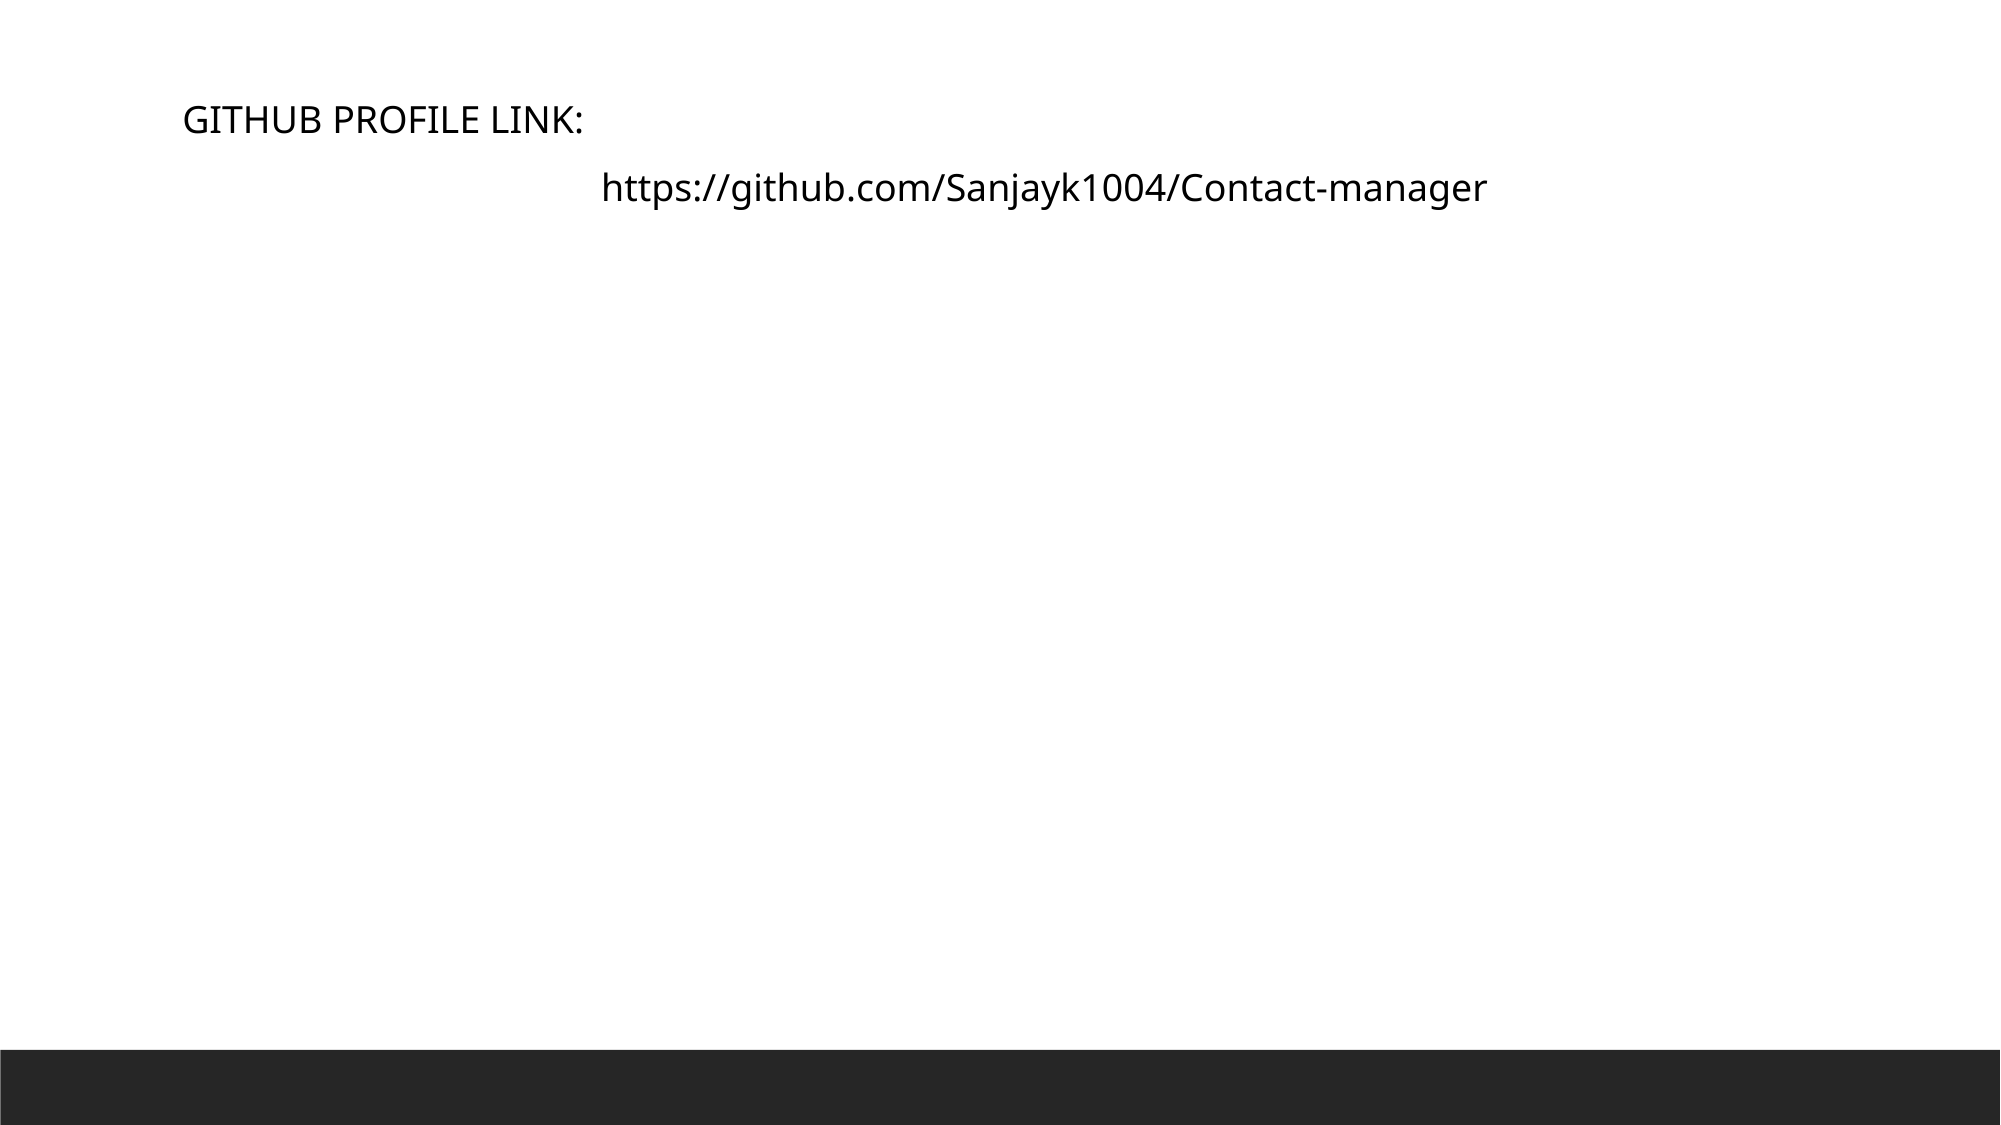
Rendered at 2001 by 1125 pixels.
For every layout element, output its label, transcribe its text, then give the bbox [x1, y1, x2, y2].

text_box https://github.com/Sanjayk1004/Contact-manager [586, 156, 1504, 217]
text_box GITHUB PROFILE LINK: [167, 88, 600, 149]
